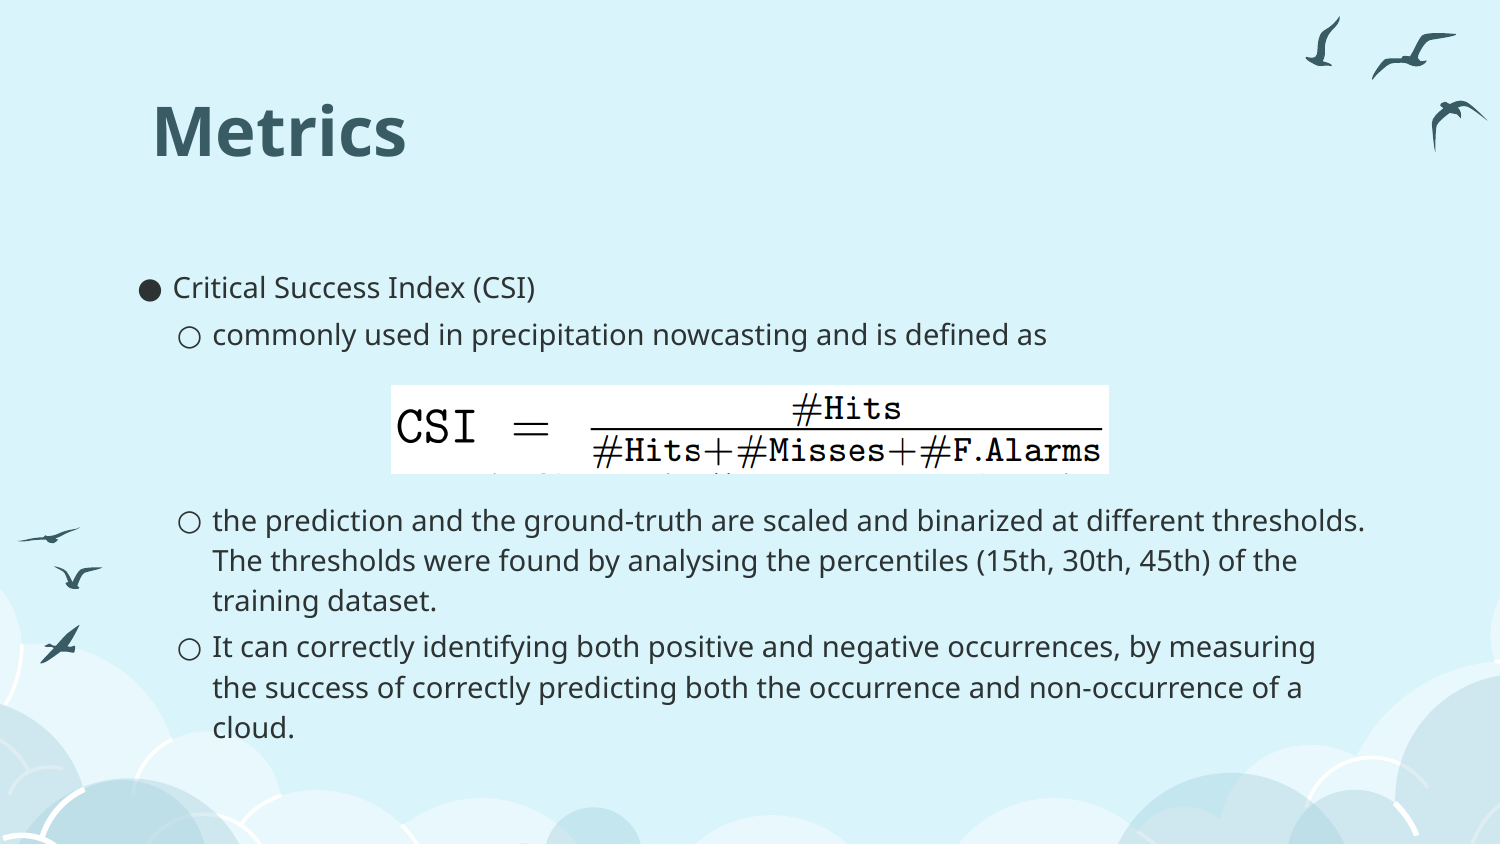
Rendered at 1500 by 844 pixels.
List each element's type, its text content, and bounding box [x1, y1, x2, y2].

picture [390, 385, 1109, 475]
title Metrics [118, 72, 1382, 167]
subtitle Critical Success Index (CSI) commonly used in precipitation nowcasting and is defined as the prediction and the ground-truth are scaled and binarized at different thresholds. The thresholds were found by analysing the percentiles (15th, 30th, 45th) of the training dataset. It can correctly identifying both positive and negative occurrences, by measuring the success of correctly predicting both the occurrence and non-occurrence of a cloud. [118, 249, 1382, 594]
